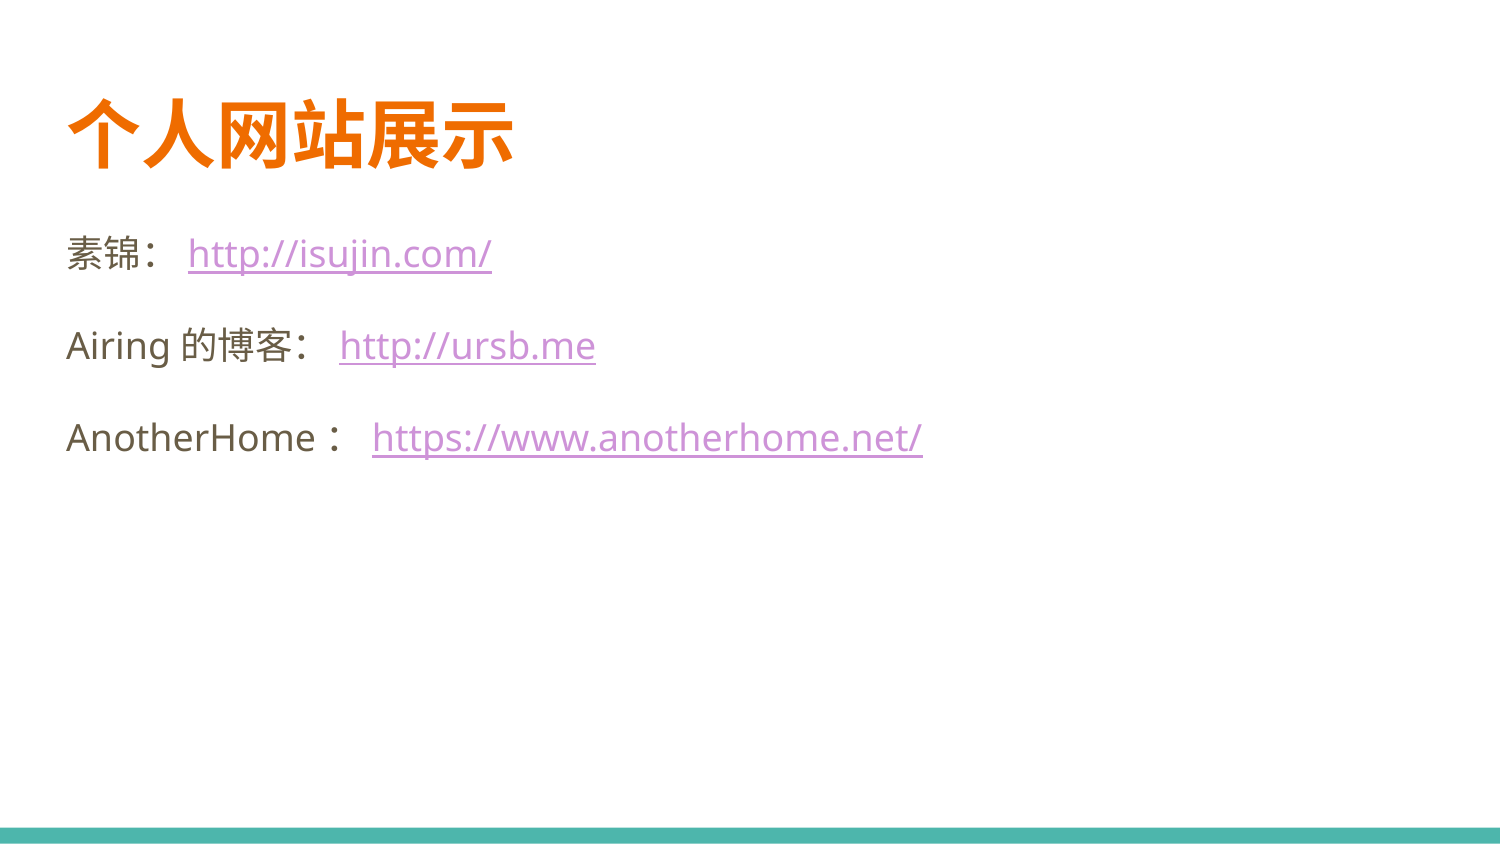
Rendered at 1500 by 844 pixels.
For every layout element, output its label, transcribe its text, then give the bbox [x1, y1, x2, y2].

list 素锦：http://isujin.com/ Airing的博客：http://ursb.me AnotherHome：https://www.anotherhome.net/ [51, 207, 1449, 750]
title 个人网站展示 [51, 72, 1449, 189]
